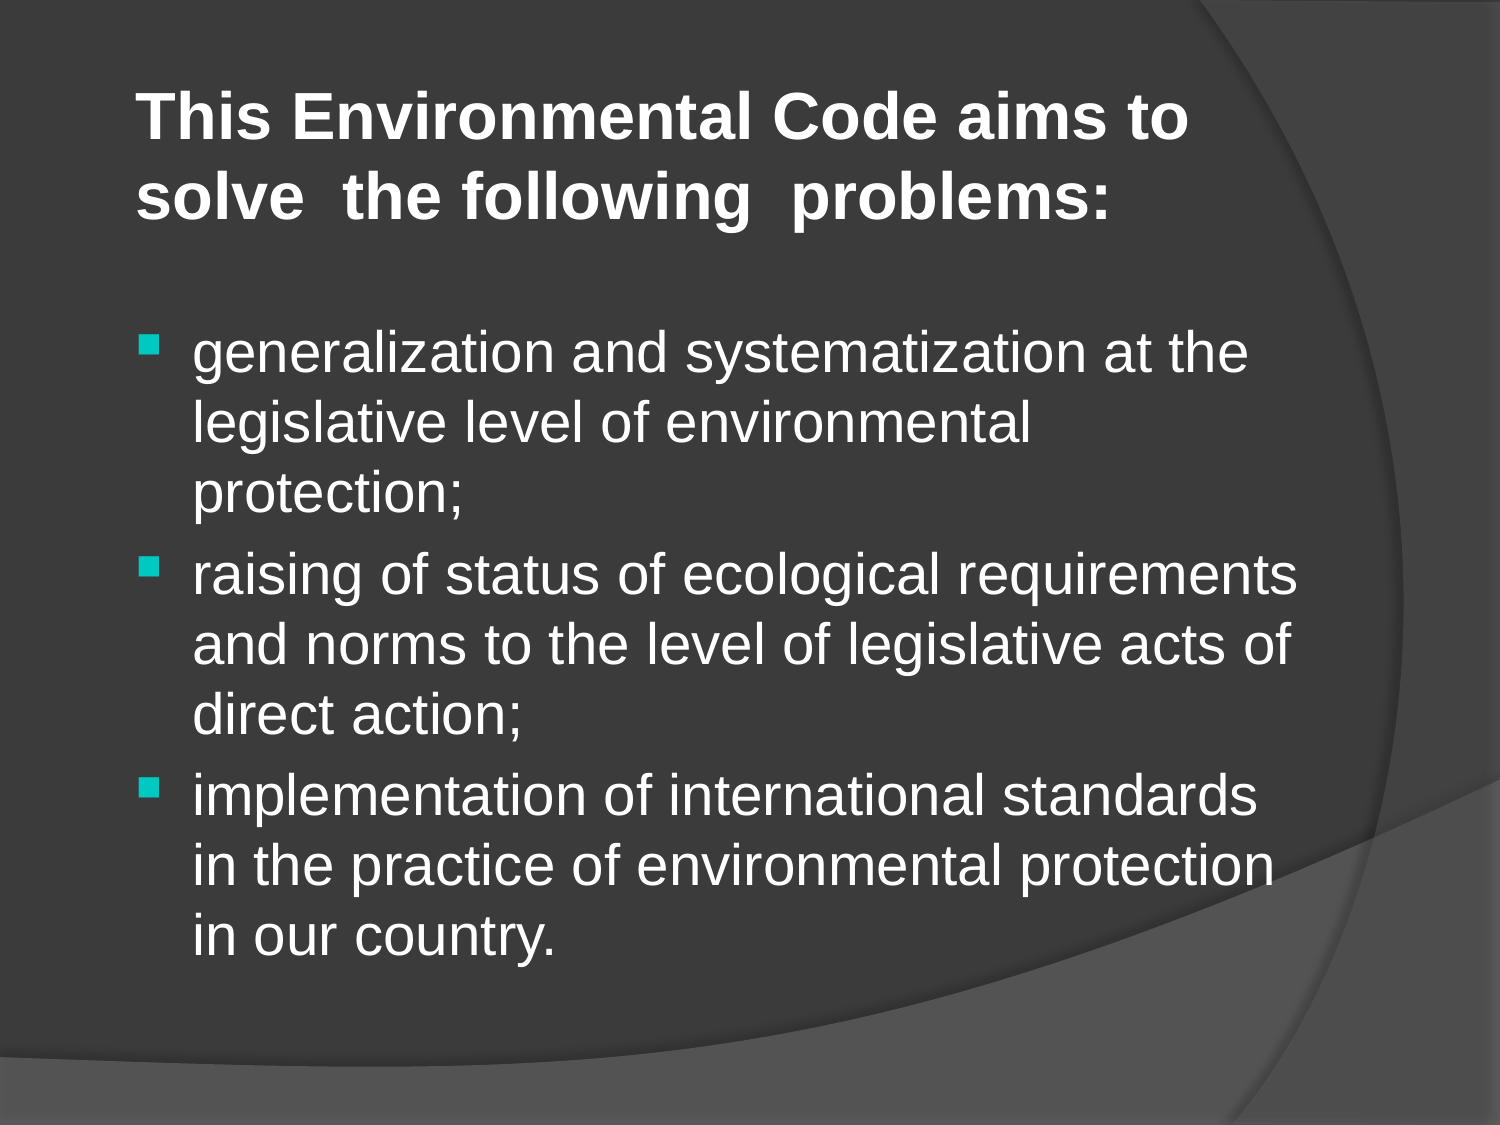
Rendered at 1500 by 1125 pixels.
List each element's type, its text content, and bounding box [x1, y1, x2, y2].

text_box This Environmental Code aims to solve the following problems: generalization and systematization at the legislative level of environmental protection; raising of status of ecological requirements and norms to the level of legislative acts of direct action; implementation of international standards in the practice of environmental protection in our country. [121, 65, 1325, 975]
